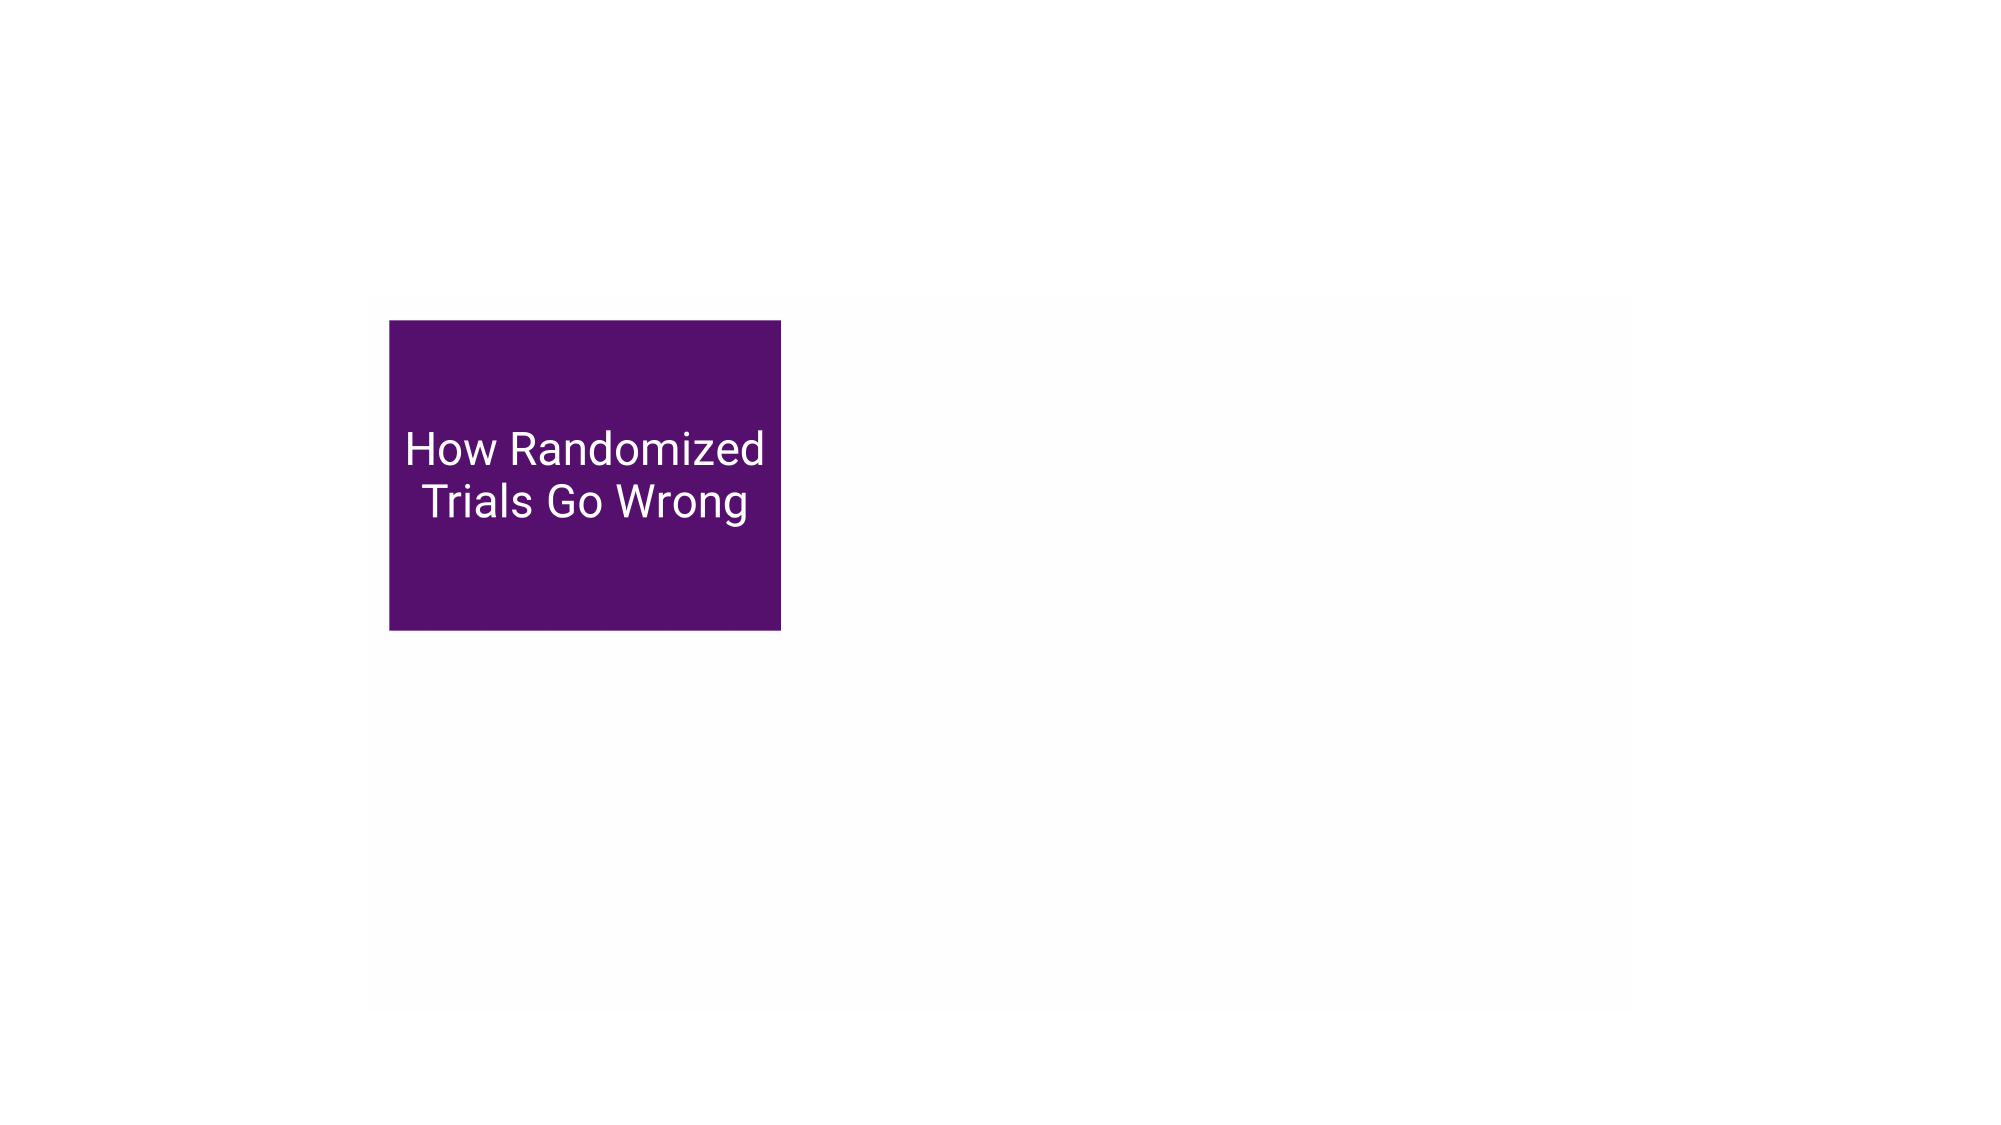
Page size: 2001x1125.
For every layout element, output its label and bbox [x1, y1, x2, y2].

picture [366, 297, 1634, 1011]
